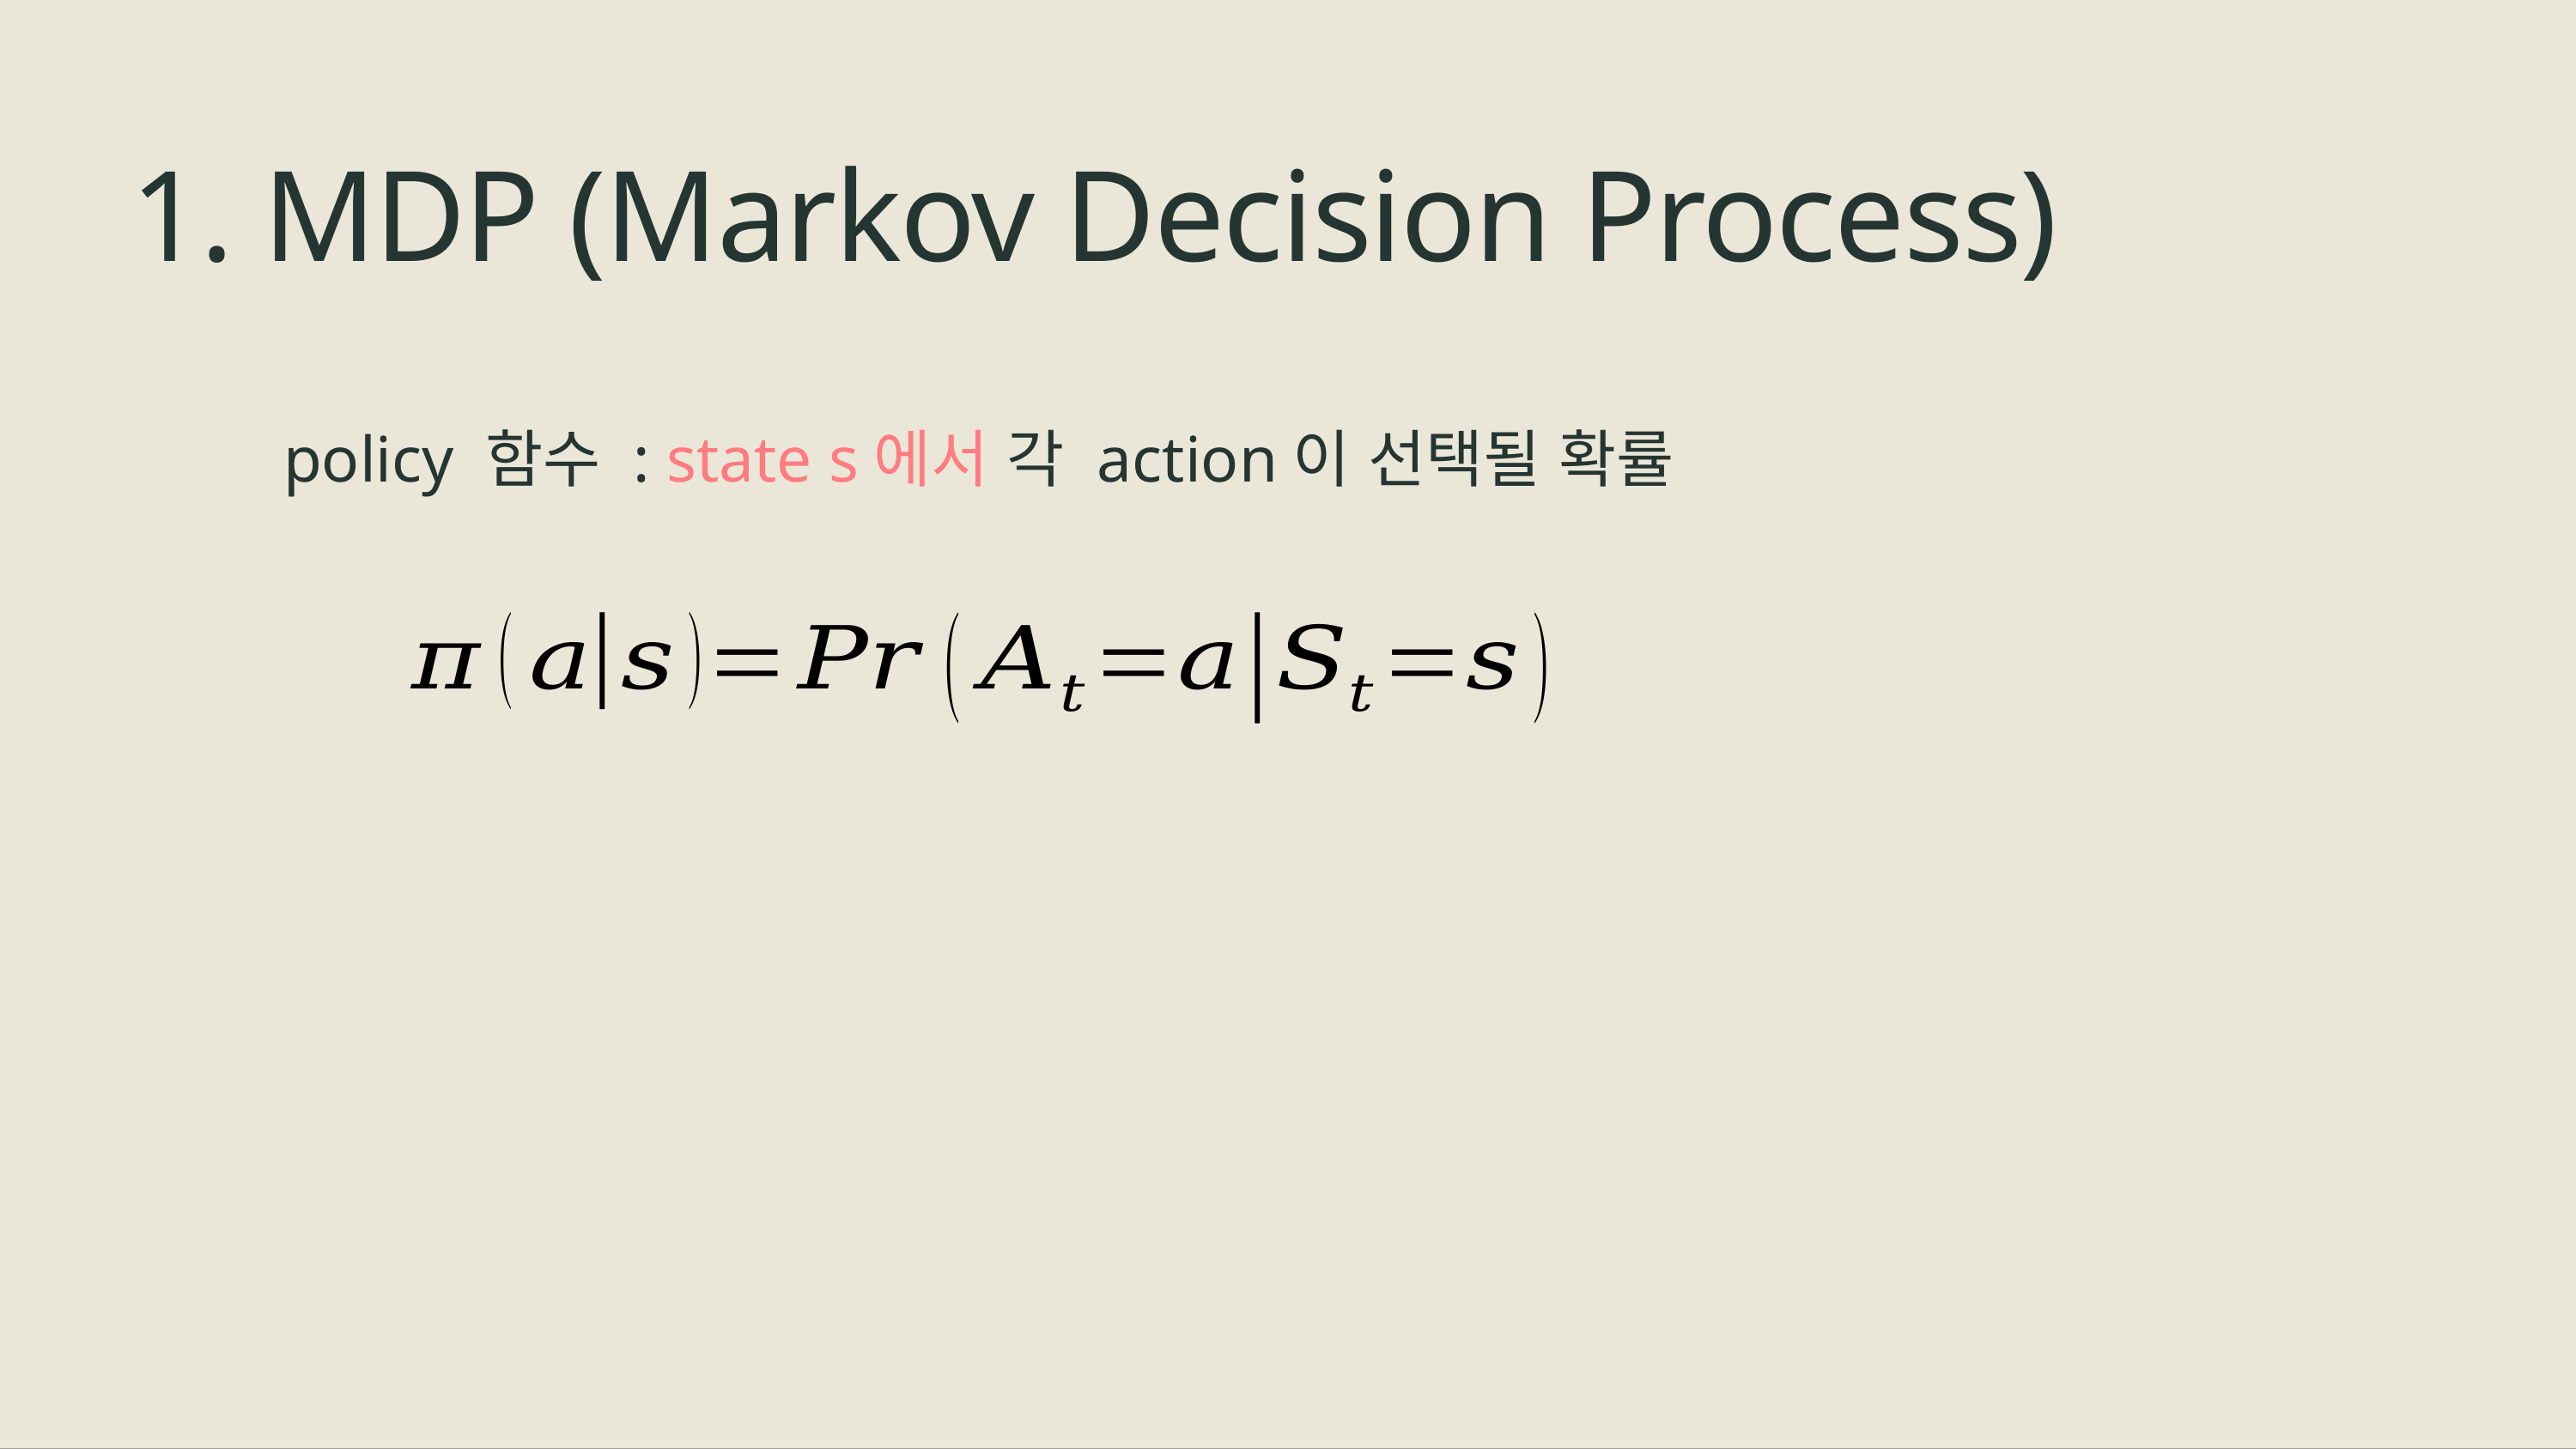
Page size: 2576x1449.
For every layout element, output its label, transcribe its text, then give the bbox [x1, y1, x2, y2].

text_box 1. MDP (Markov Decision Process) [129, 134, 2544, 287]
